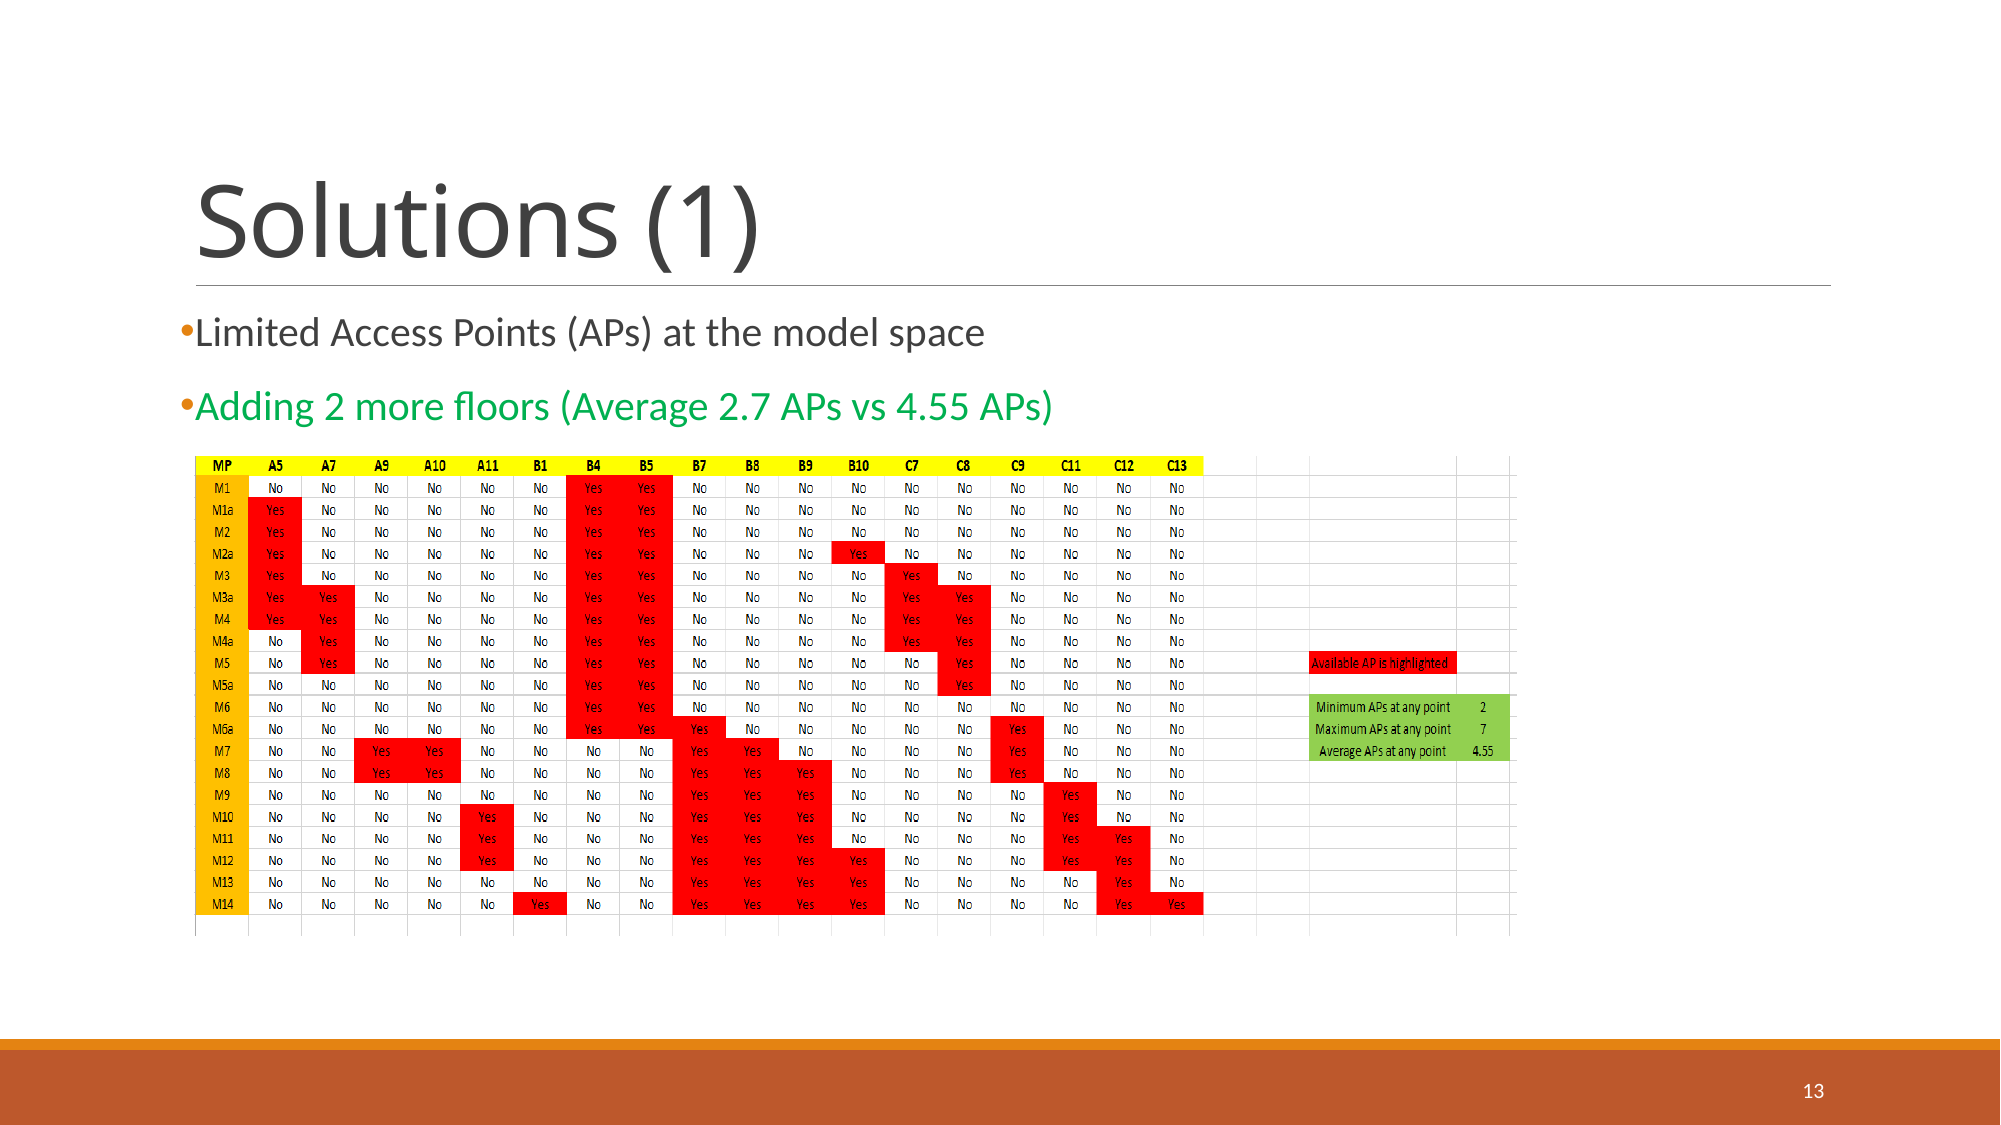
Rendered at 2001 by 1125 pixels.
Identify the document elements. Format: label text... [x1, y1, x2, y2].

list Limited Access Points (APs) at the model space Adding 2 more floors (Average 2.7 APs vs 4.55 APs) [180, 302, 1830, 963]
title Solutions (1) [180, 47, 1830, 285]
picture [194, 455, 1517, 936]
slide_number 13 [1624, 1059, 1840, 1120]
